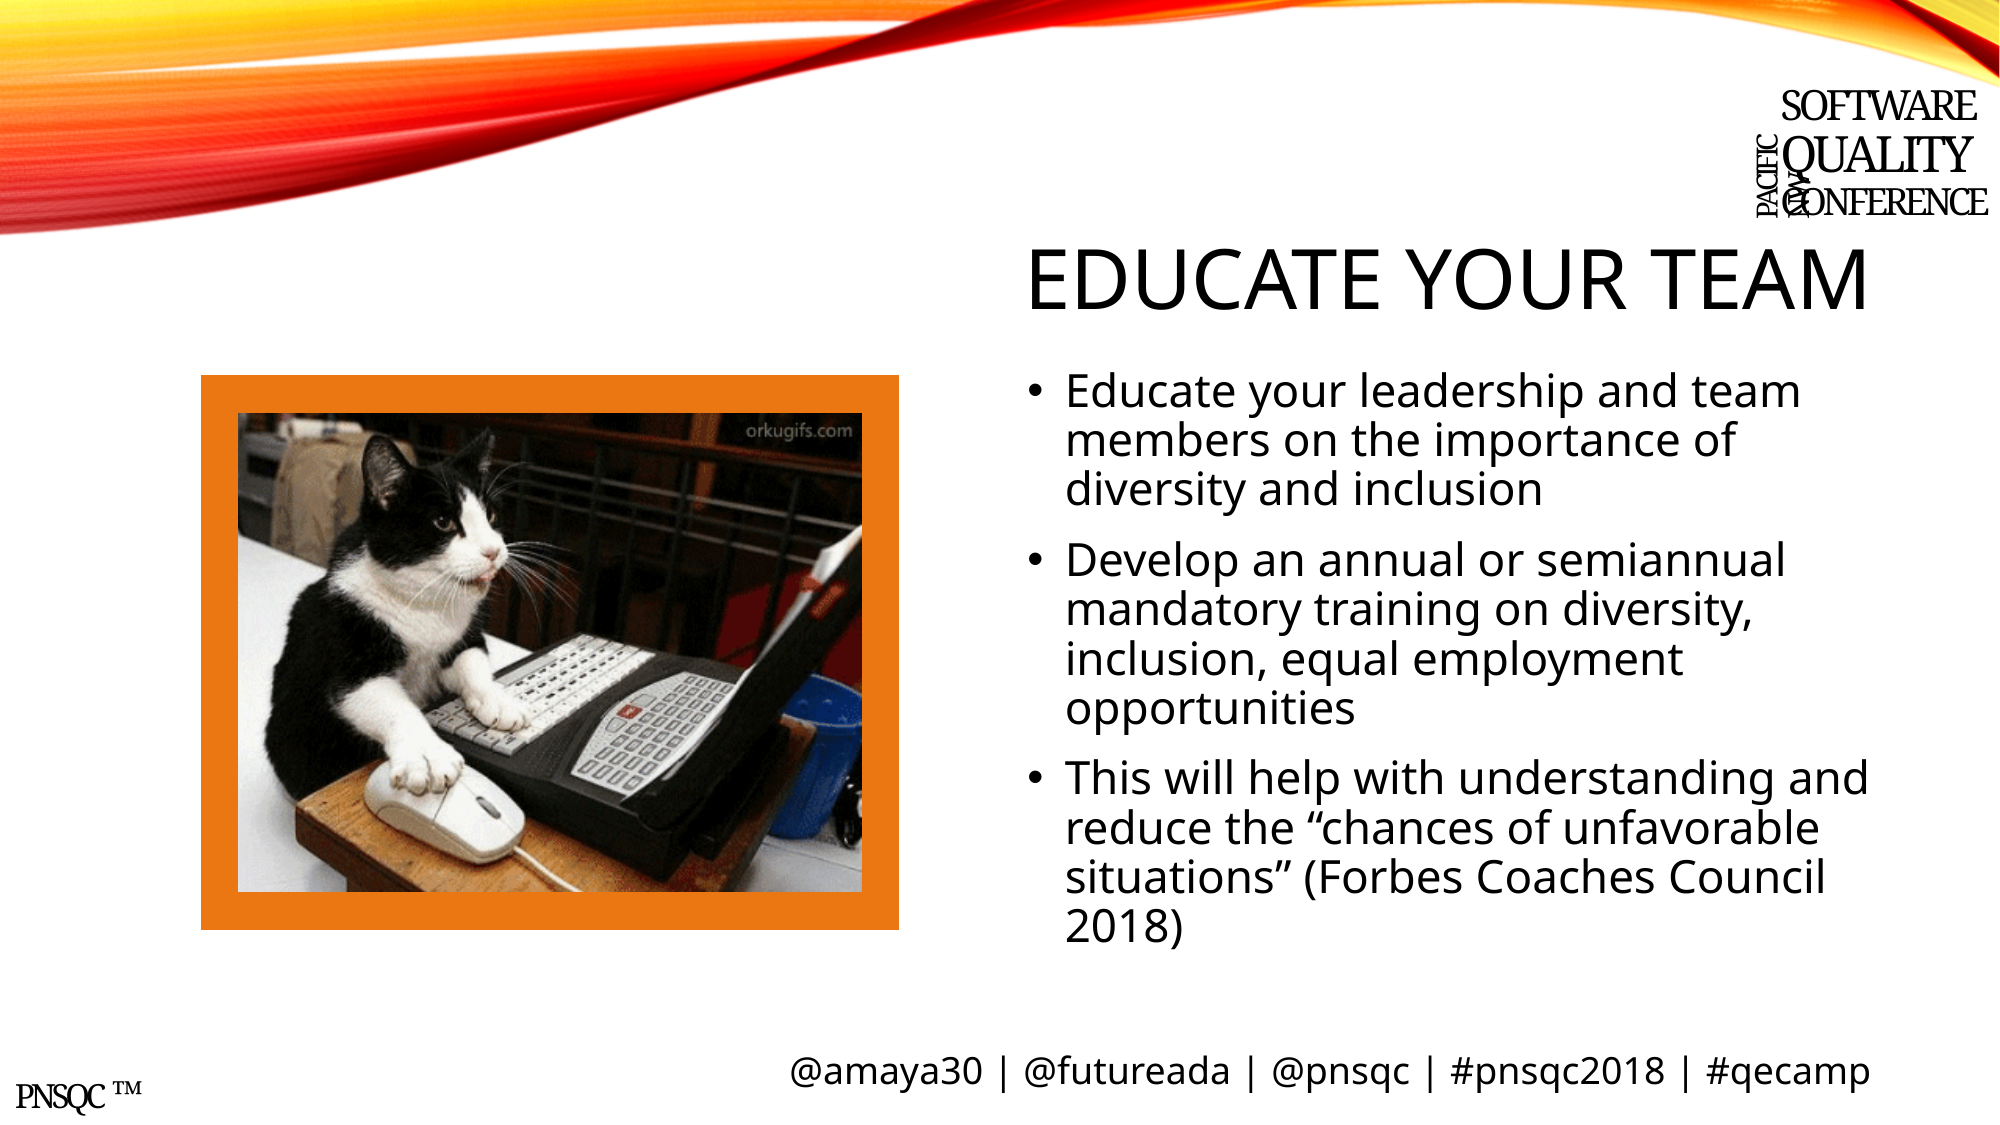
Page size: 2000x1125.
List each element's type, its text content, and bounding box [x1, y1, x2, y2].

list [237, 412, 862, 893]
footer @amaya30 | @futureada | @pnsqc | #pnsqc2018 | #qecamp [112, 1042, 1887, 1103]
list Educate your leadership and team members on the importance of diversity and inclusion Develop an annual or semiannual mandatory training on diversity, inclusion, equal employment opportunities This will help with understanding and reduce the “chances of unfavorable situations” (Forbes Coaches Council 2018) [1012, 360, 1887, 1021]
title Educate Your team [237, 227, 1887, 338]
picture [0, 0, 2000, 237]
